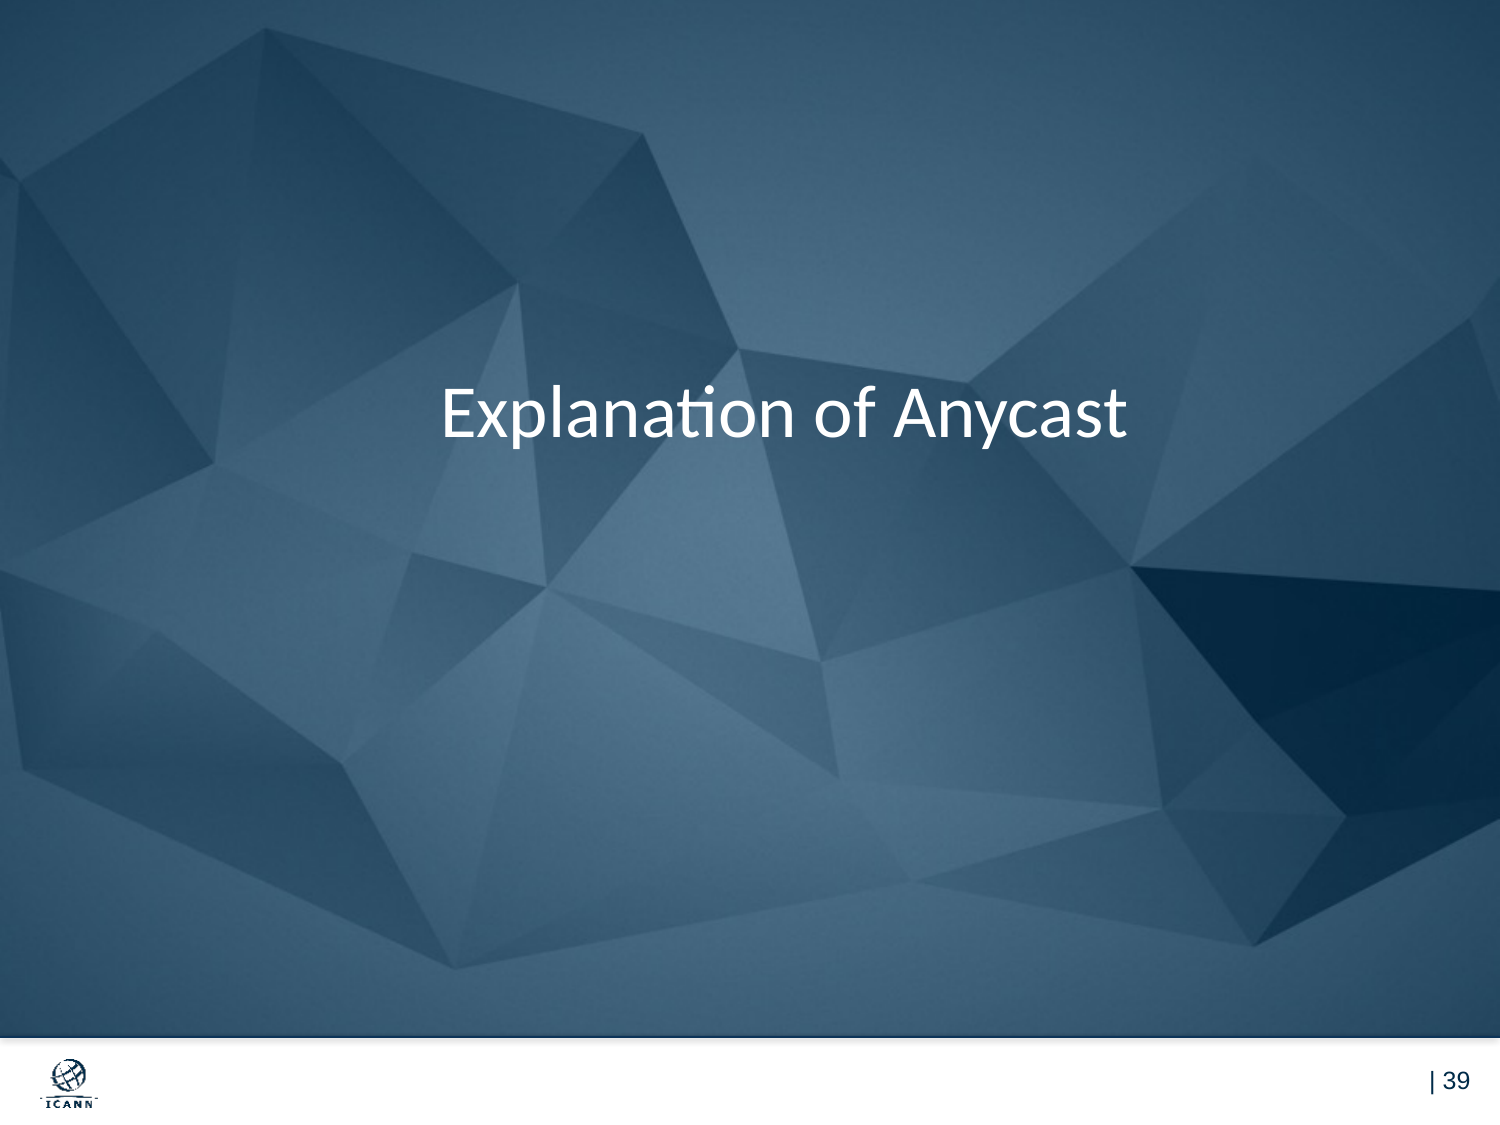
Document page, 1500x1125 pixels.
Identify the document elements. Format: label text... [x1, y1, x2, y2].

text_box Explanation of Anycast [272, 354, 1297, 648]
picture [38, 1059, 100, 1108]
picture [0, 0, 1500, 1035]
